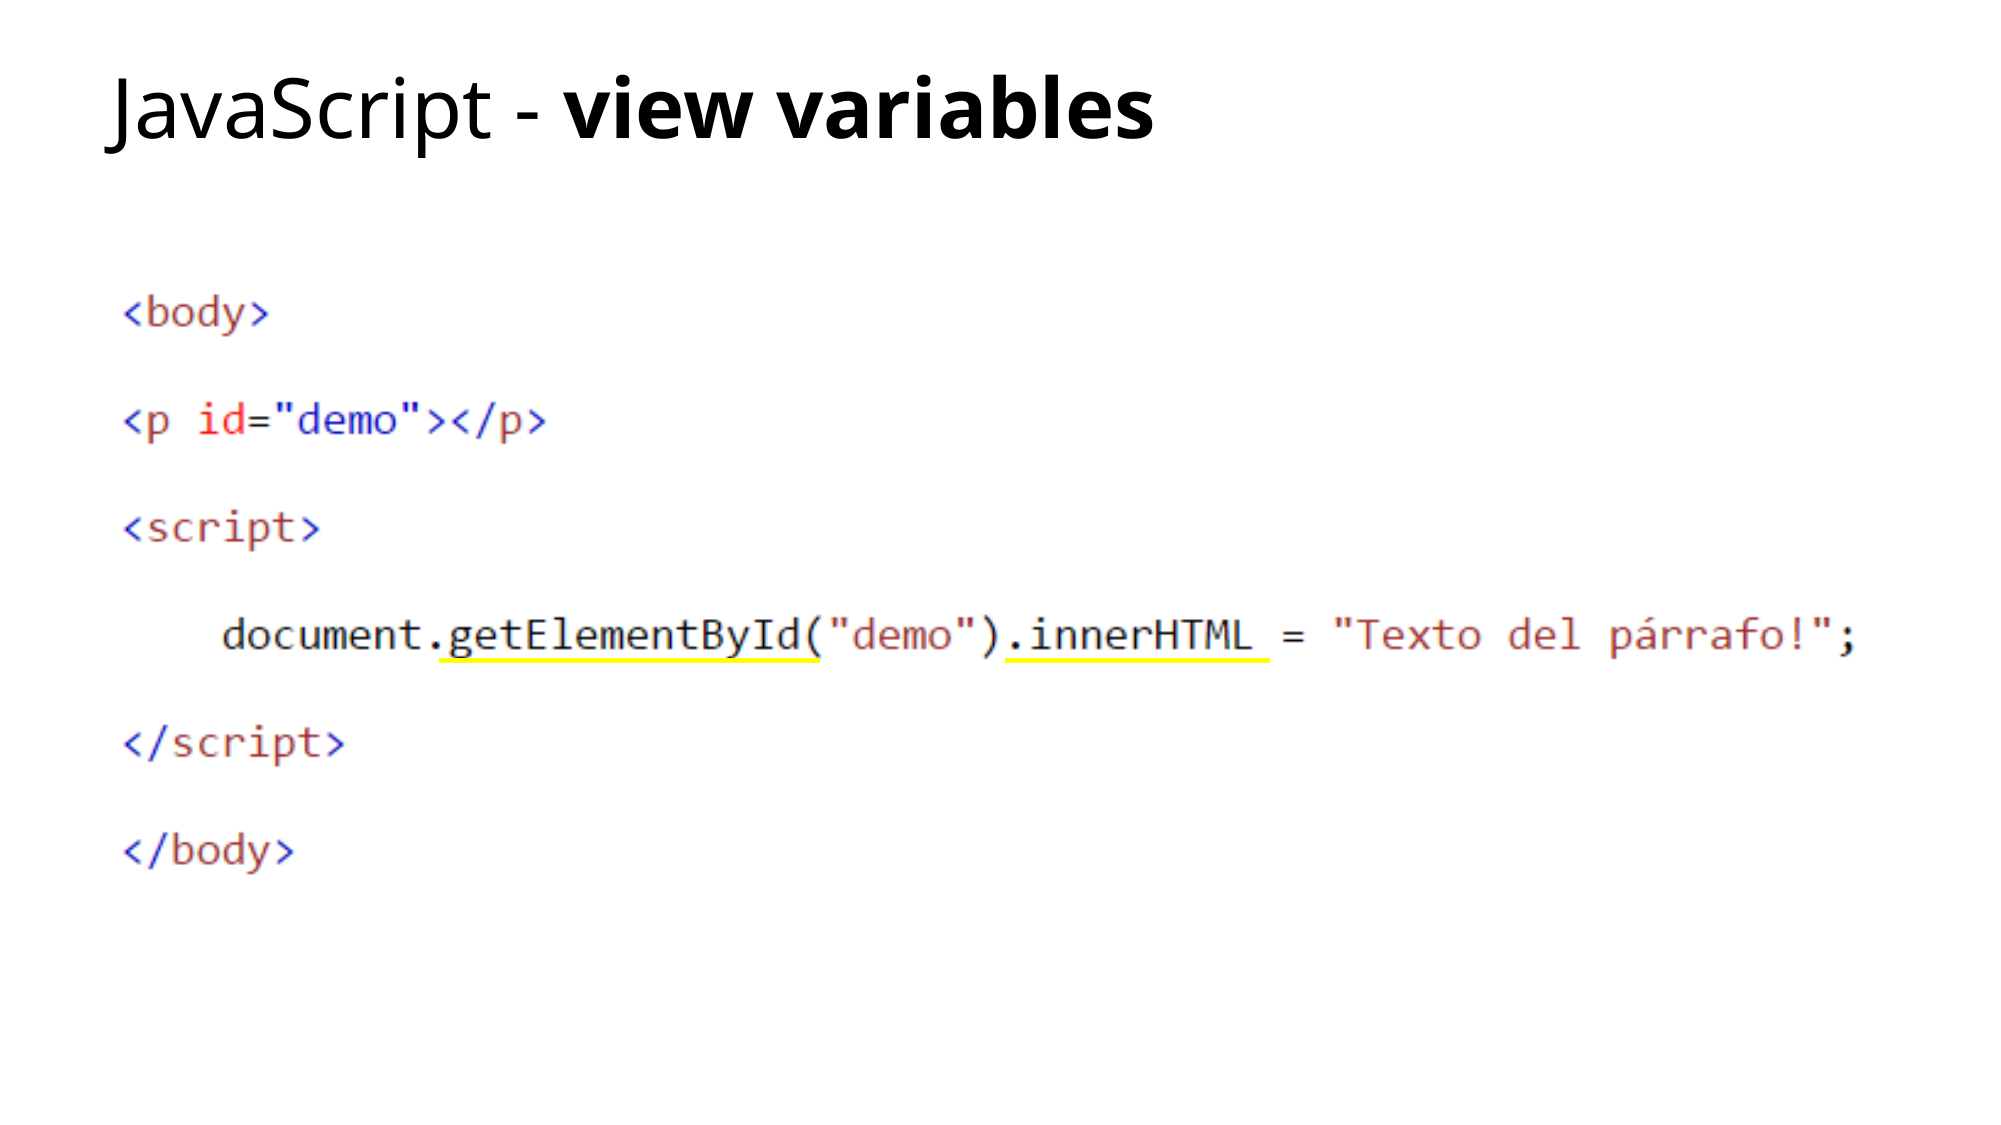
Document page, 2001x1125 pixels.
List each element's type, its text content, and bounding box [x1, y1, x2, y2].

text_box JavaScript - view variables [91, 34, 1445, 159]
picture [105, 282, 1881, 888]
